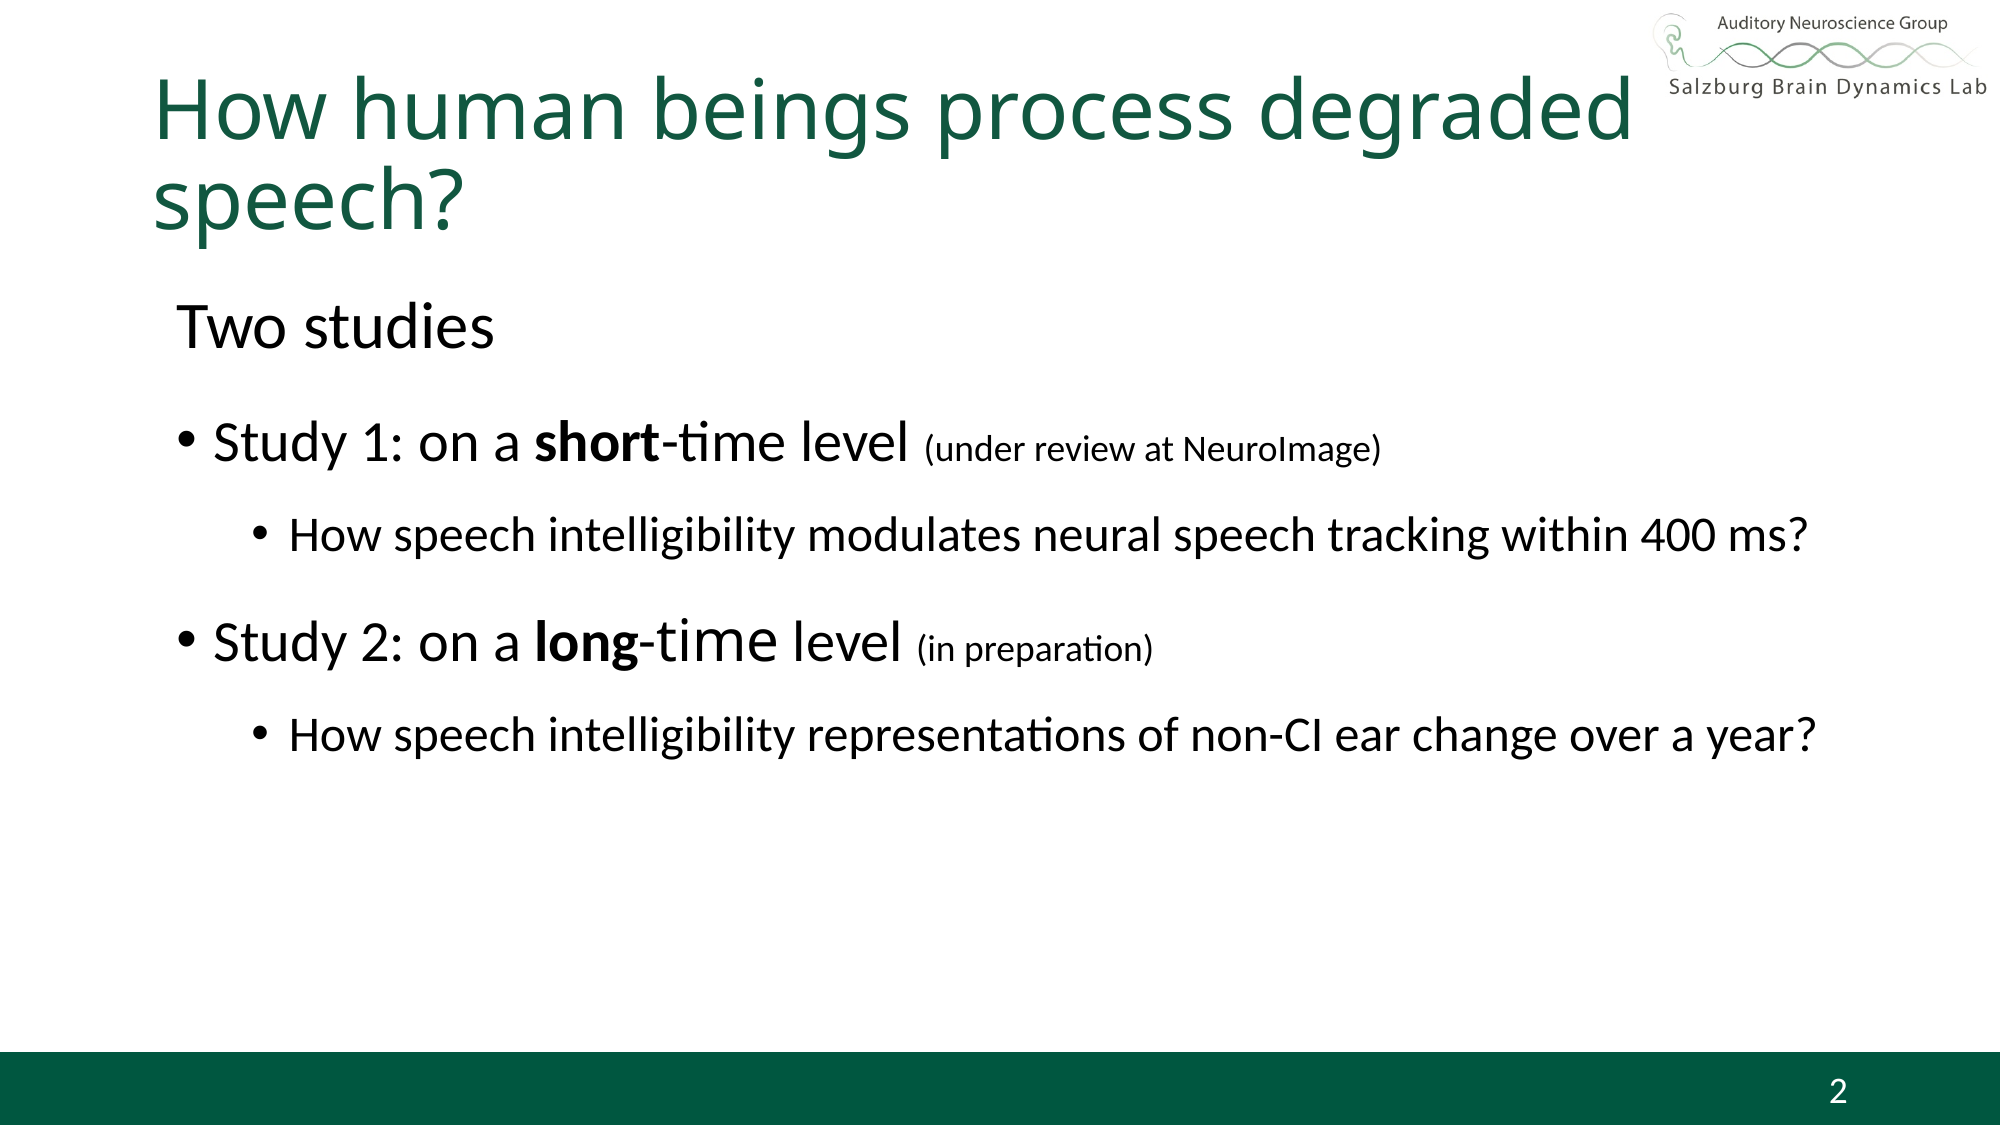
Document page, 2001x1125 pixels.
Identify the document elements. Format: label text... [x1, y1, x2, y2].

picture [1648, 4, 1999, 99]
slide_number 2 [1412, 1058, 1863, 1118]
title How human beings process degraded speech? [137, 48, 1863, 267]
list Two studies Study 1: on a short-time level (under review at NeuroImage) How speech intelligibility modulates neural speech tracking within 400 ms? Study 2: on a long-time level (in preparation) How speech intelligibility representations of non-CI ear change over a year? [161, 250, 1839, 952]
